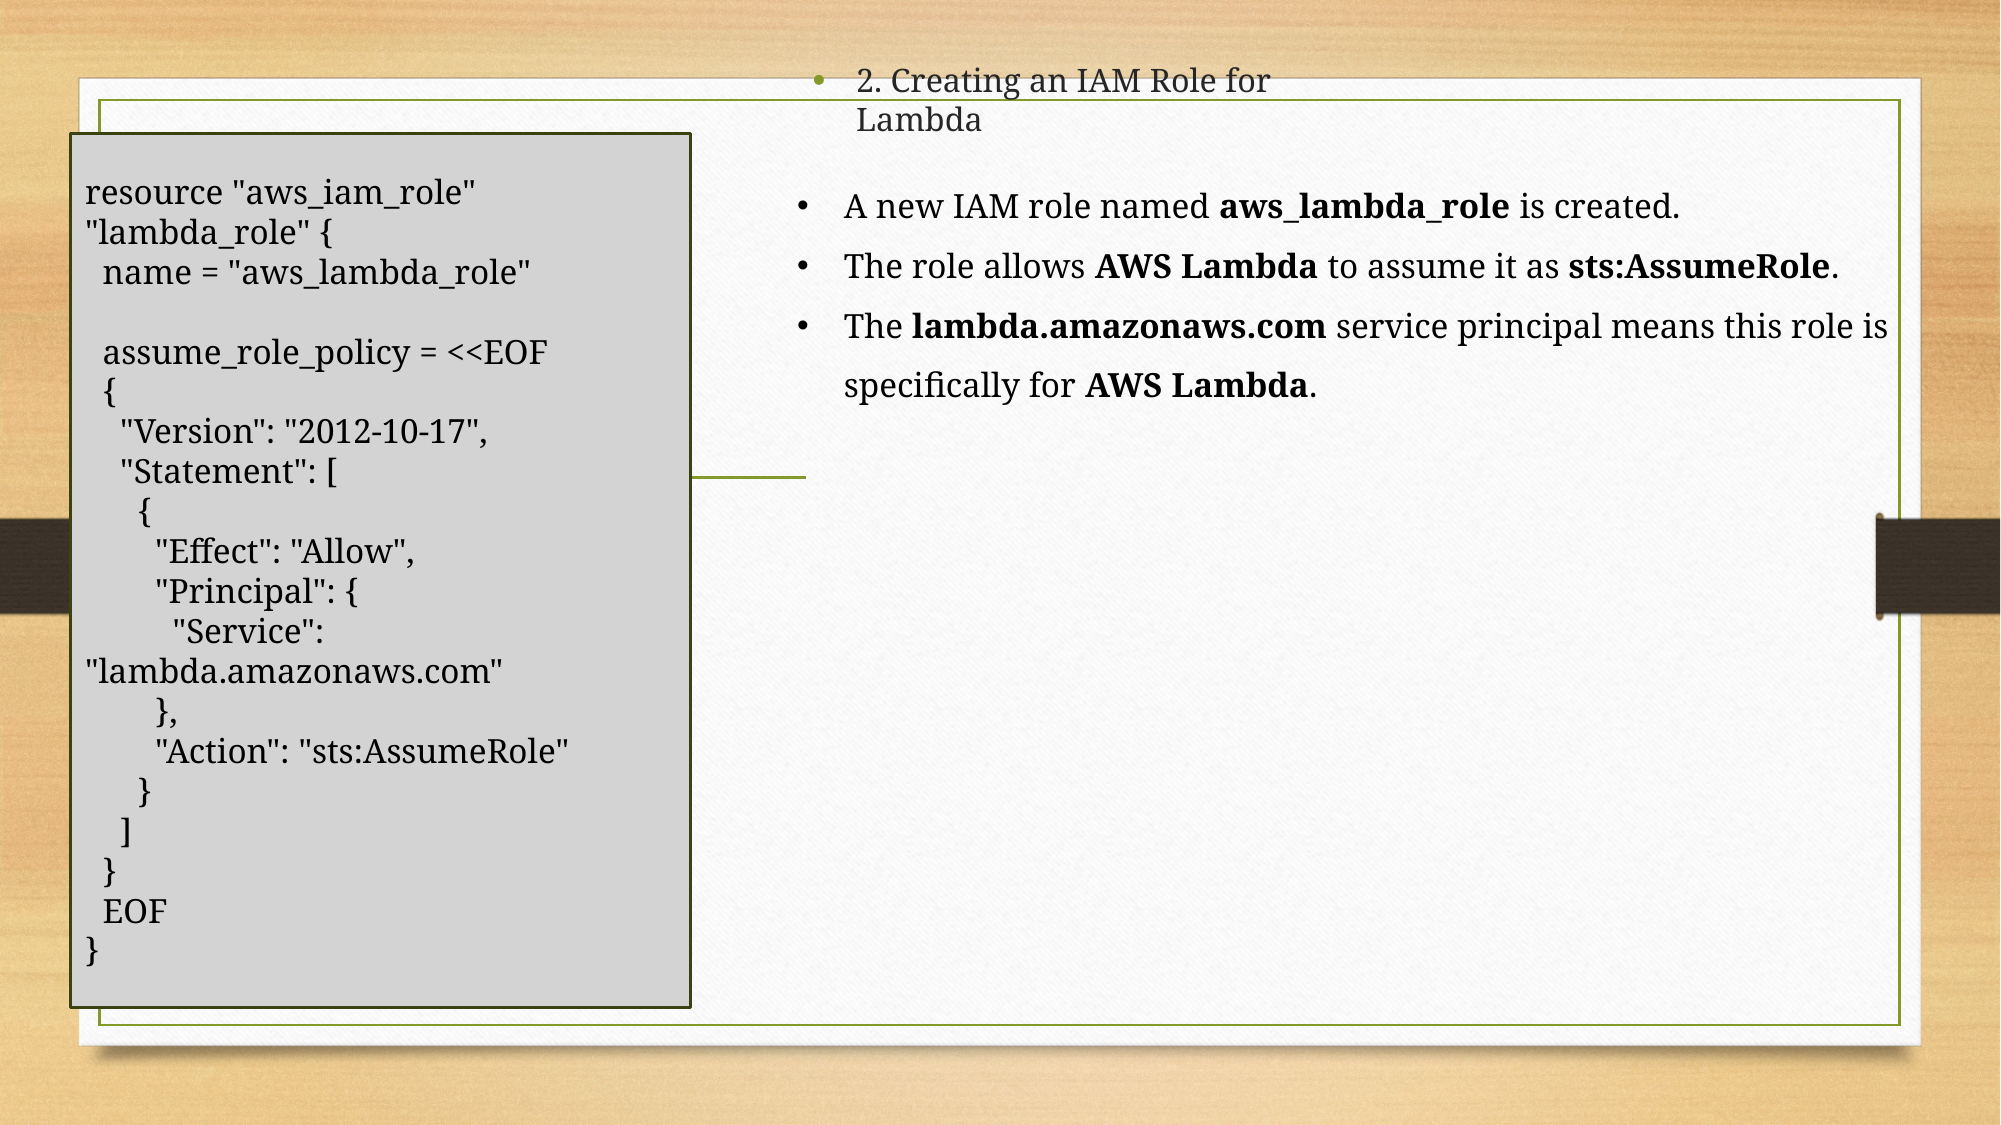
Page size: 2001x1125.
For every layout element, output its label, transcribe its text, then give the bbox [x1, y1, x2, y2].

list 2. Creating an IAM Role for Lambda [797, 52, 1407, 146]
text_box A new IAM role named aws_lambda_role is created. The role allows AWS Lambda to assume it as sts:AssumeRole. The lambda.amazonaws.com service principal means this role is specifically for AWS Lambda. [782, 157, 1930, 412]
text_box resource "aws_iam_role" "lambda_role" { name = "aws_lambda_role" assume_role_policy = <<EOF { "Version": "2012-10-17", "Statement": [ { "Effect": "Allow", "Principal": { "Service": "lambda.amazonaws.com" }, "Action": "sts:AssumeRole" } ] } EOF } [69, 132, 692, 1009]
picture [0, 0, 2001, 1125]
